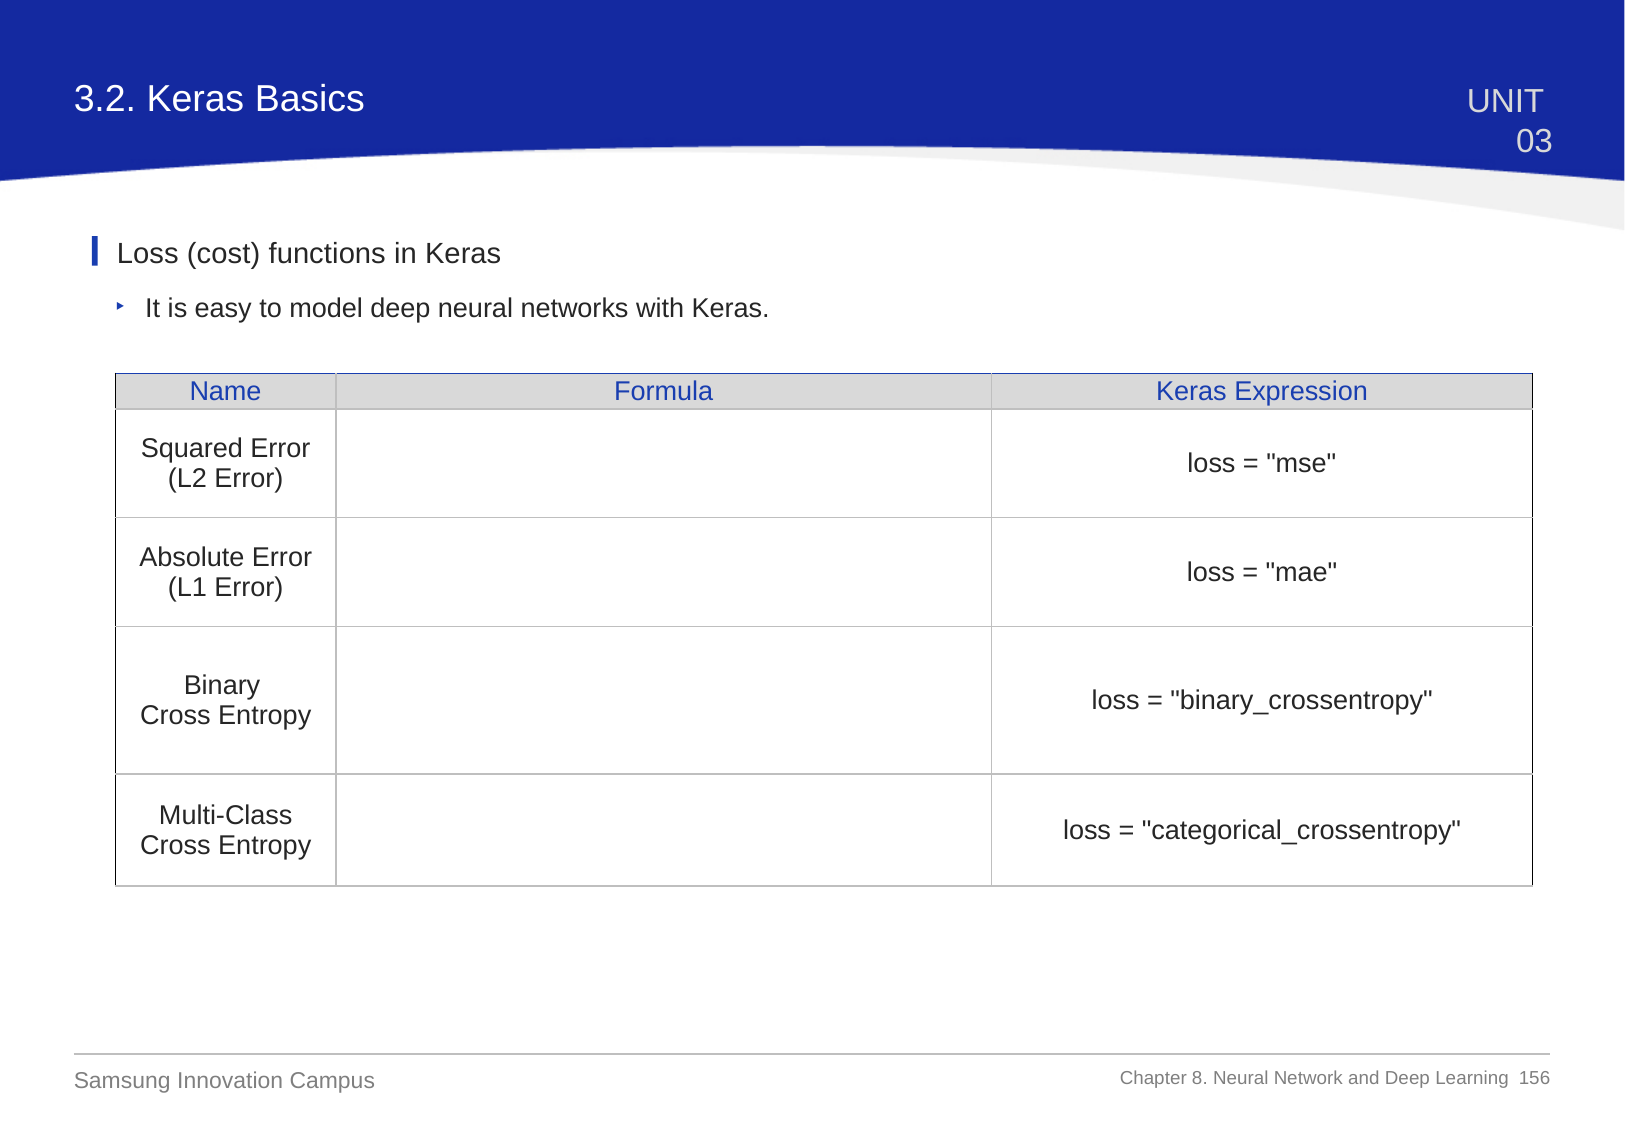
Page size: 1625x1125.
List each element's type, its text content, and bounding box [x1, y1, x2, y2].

table_cell Absolute Error (L1 Error) [116, 518, 335, 626]
picture [0, 0, 1625, 1125]
table_header Name [116, 374, 335, 408]
table_cell [337, 518, 991, 626]
text_box It is easy to model deep neural networks with Keras. [115, 278, 1532, 335]
table_cell [337, 410, 991, 517]
table_cell Multi-Class Cross Entropy [116, 775, 335, 885]
table_cell loss = "categorical_crossentropy" [992, 775, 1532, 885]
table_cell loss = "mse" [992, 410, 1532, 517]
table_cell [337, 627, 991, 773]
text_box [73, 73, 1554, 120]
table_cell Binary Cross Entropy [116, 627, 335, 773]
table_cell Squared Error (L2 Error) [116, 410, 335, 517]
table_cell loss = "binary_crossentropy" [992, 627, 1532, 773]
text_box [91, 234, 1533, 270]
table_header Keras Expression [992, 374, 1532, 408]
table_cell [337, 775, 991, 885]
table_header Formula [337, 374, 991, 408]
table_cell loss = "mae" [992, 518, 1532, 626]
